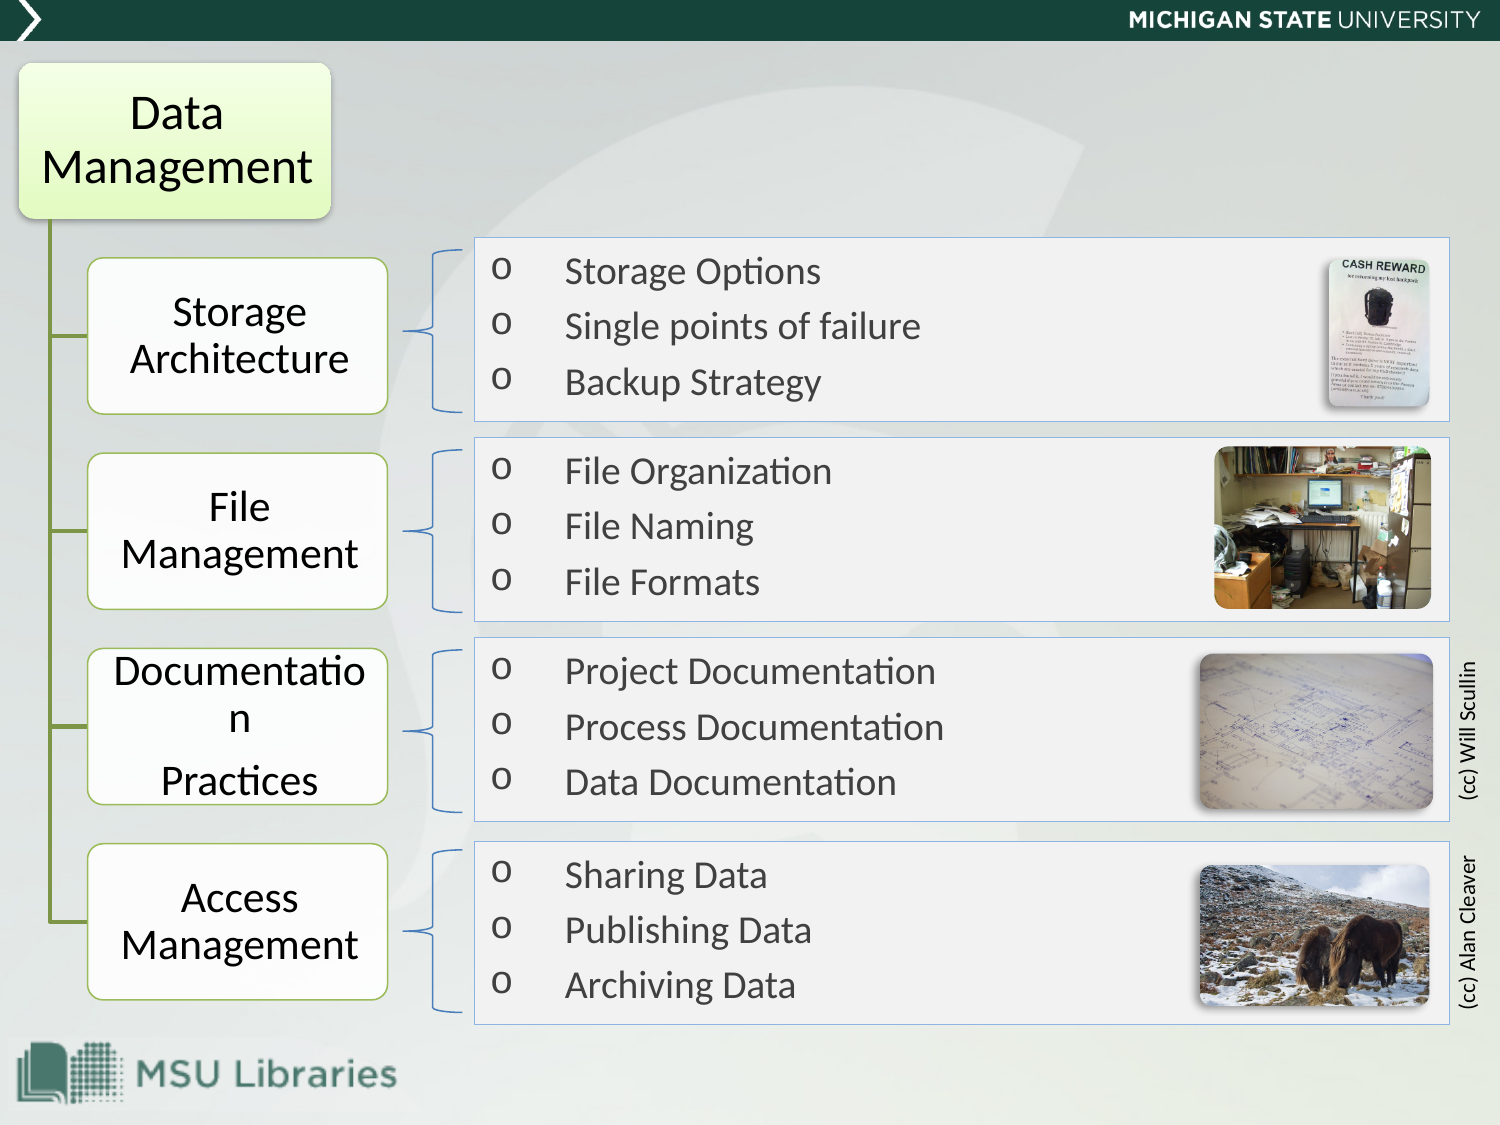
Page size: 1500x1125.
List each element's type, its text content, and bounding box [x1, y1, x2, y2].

text_box (cc) Alan Cleaver [1444, 839, 1487, 1026]
picture [0, 0, 1500, 1125]
text_box Project Documentation Process Documentation Data Documentation [474, 637, 1450, 822]
text_box [429, 449, 463, 614]
text_box (cc) Will Scullin [1444, 625, 1487, 817]
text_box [0, 62, 426, 1001]
text_box [429, 849, 463, 1014]
text_box [429, 649, 463, 814]
text_box Storage Options Single points of failure Backup Strategy [474, 237, 1450, 422]
text_box [429, 249, 463, 414]
text_box File Organization File Naming File Formats [474, 437, 1450, 622]
text_box Sharing Data Publishing Data Archiving Data [474, 841, 1444, 1025]
